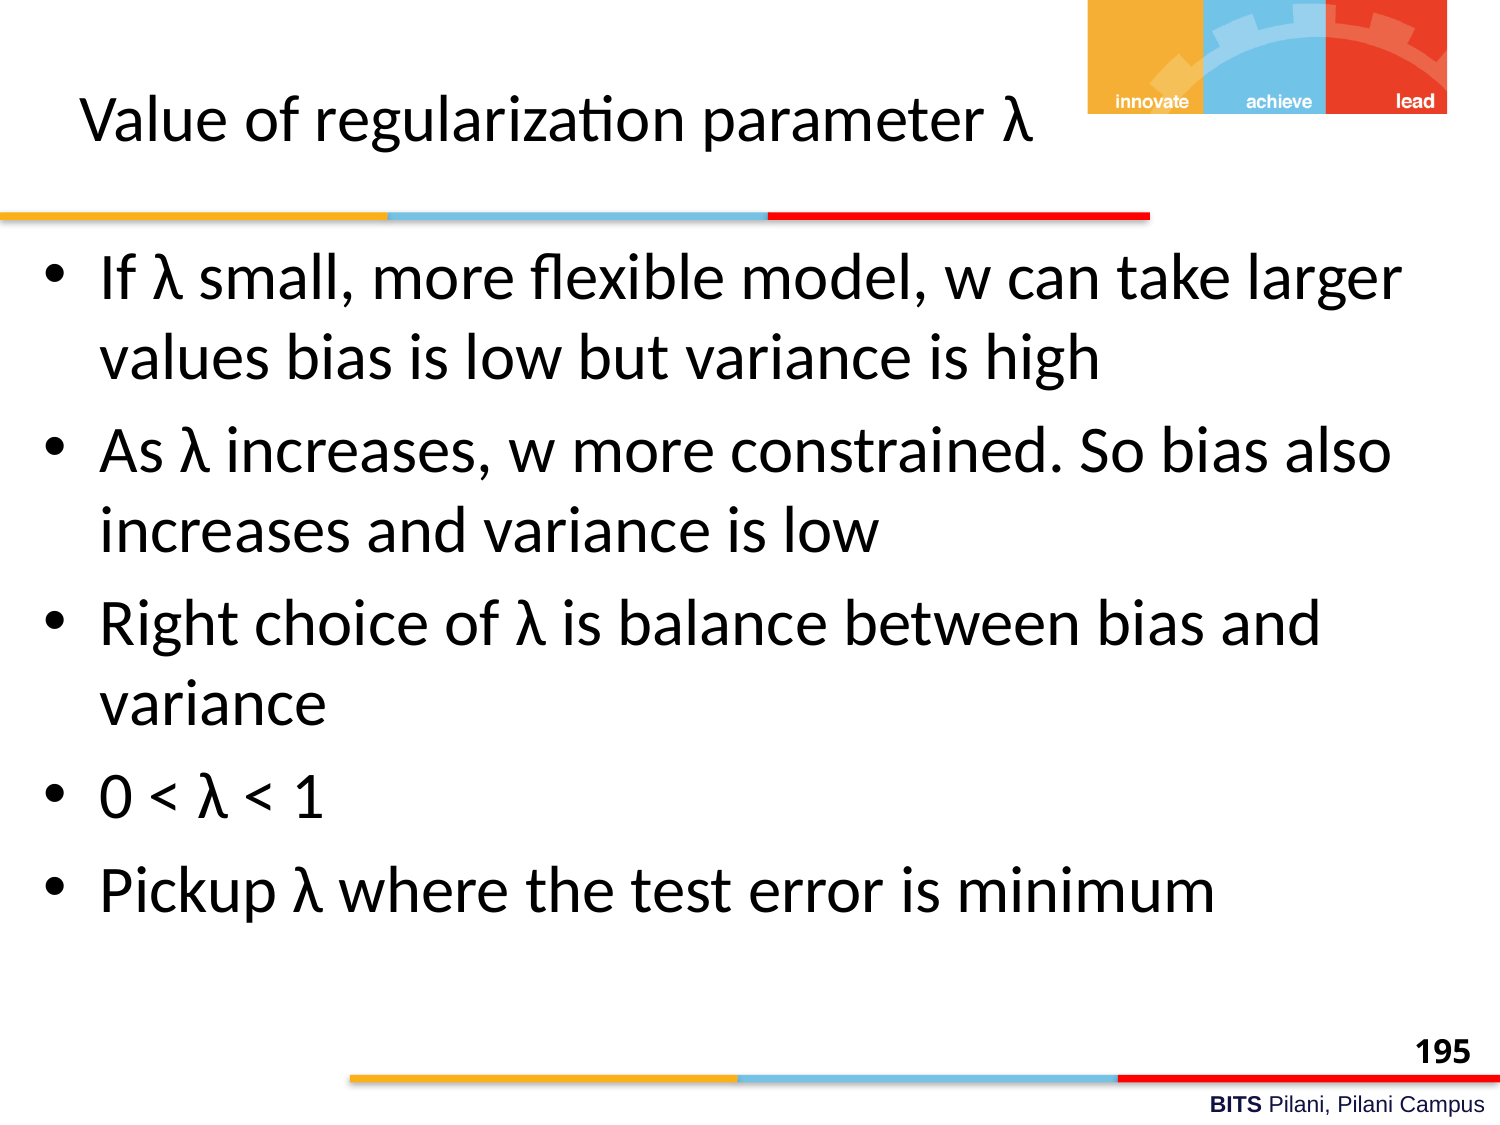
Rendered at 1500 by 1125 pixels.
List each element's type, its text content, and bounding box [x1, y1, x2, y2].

picture [1087, 0, 1448, 114]
title Value of regularization parameter λ [64, 45, 1069, 185]
list If λ small, more flexible model, w can take larger values bias is low but variance is high As λ increases, w more constrained. So bias also increases and variance is low Right choice of λ is balance between bias and variance 0 < λ < 1 Pickup λ where the test error is minimum [28, 224, 1454, 968]
slide_number 195 [1399, 1023, 1500, 1072]
